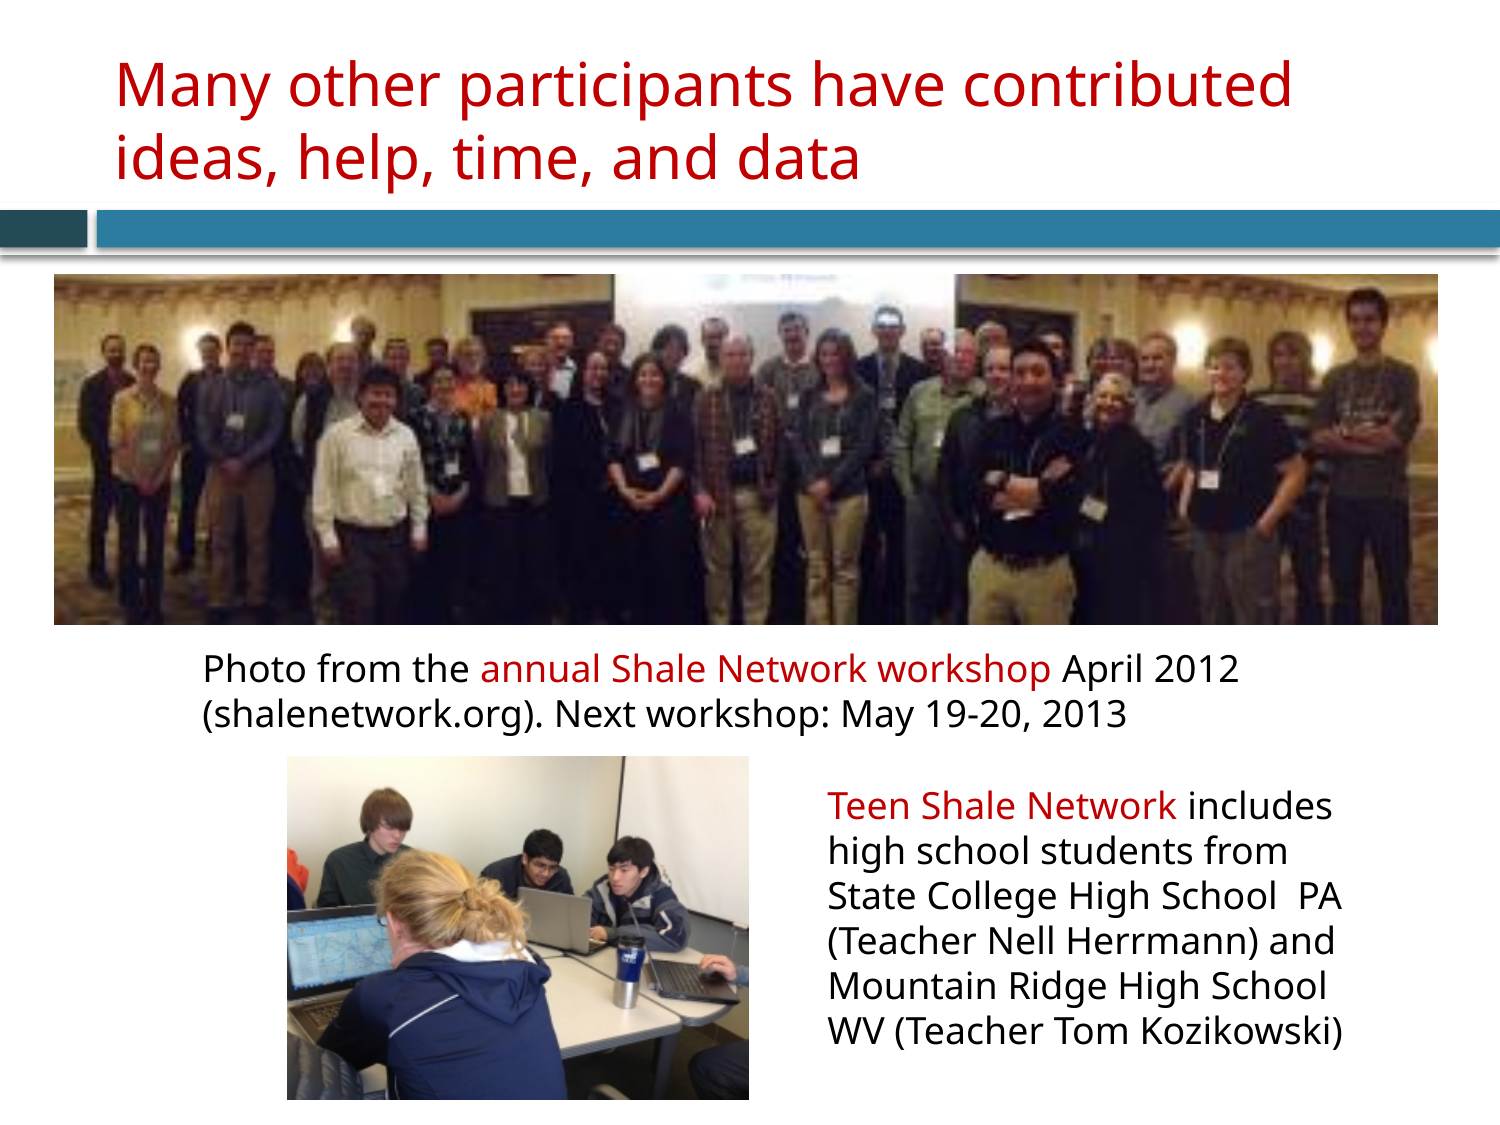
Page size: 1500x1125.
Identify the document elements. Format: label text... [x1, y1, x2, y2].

text_box Teen Shale Network includes high school students from State College High School PA (Teacher Nell Herrmann) and Mountain Ridge High School WV (Teacher Tom Kozikowski) [812, 774, 1363, 1060]
picture [287, 755, 749, 1101]
title Many other participants have contributed ideas, help, time, and data [99, 37, 1438, 200]
text_box Photo from the annual Shale Network workshop April 2012 (shalenetwork.org). Next workshop: May 19-20, 2013 [187, 637, 1350, 743]
picture [54, 274, 1438, 626]
